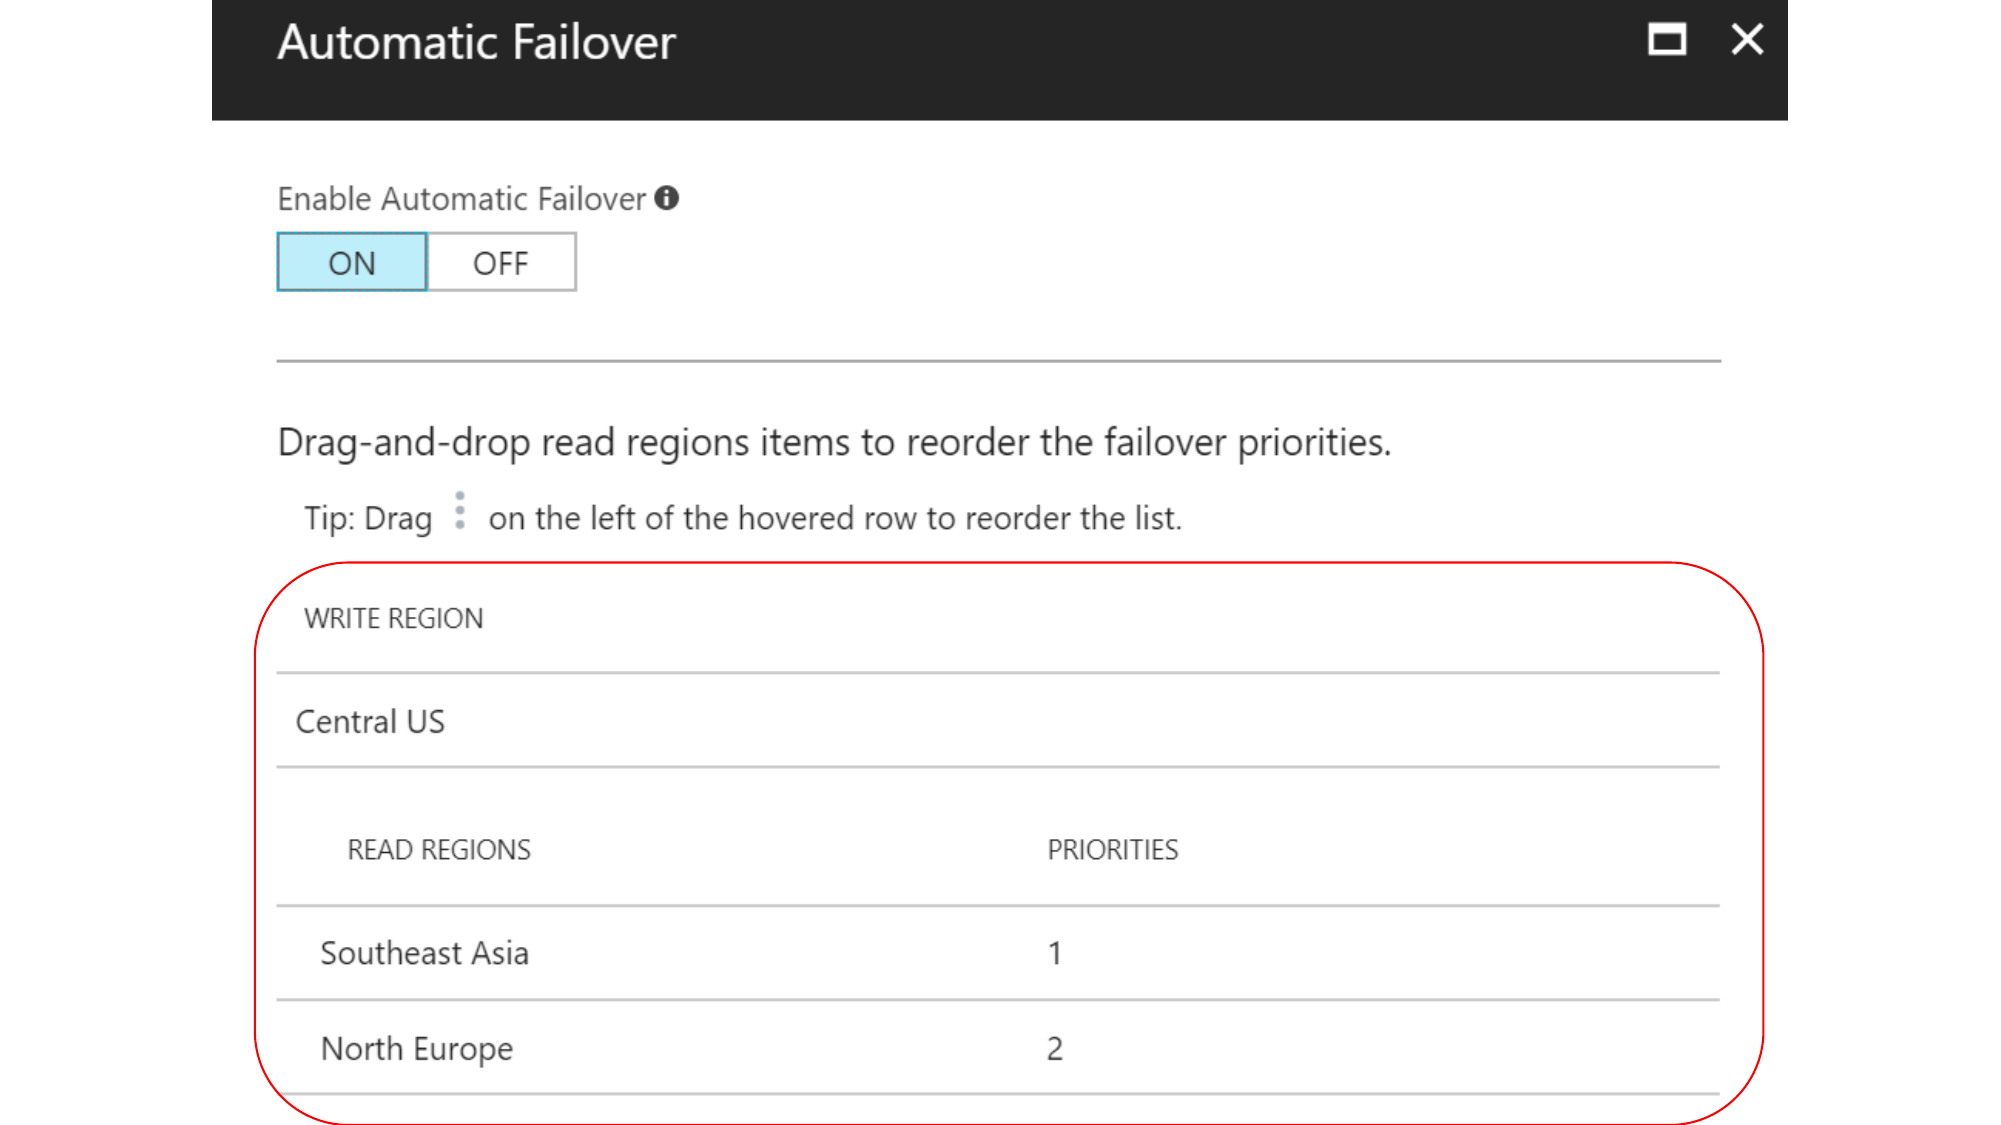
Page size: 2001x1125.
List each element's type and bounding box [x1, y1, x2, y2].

picture [212, 0, 1788, 1125]
